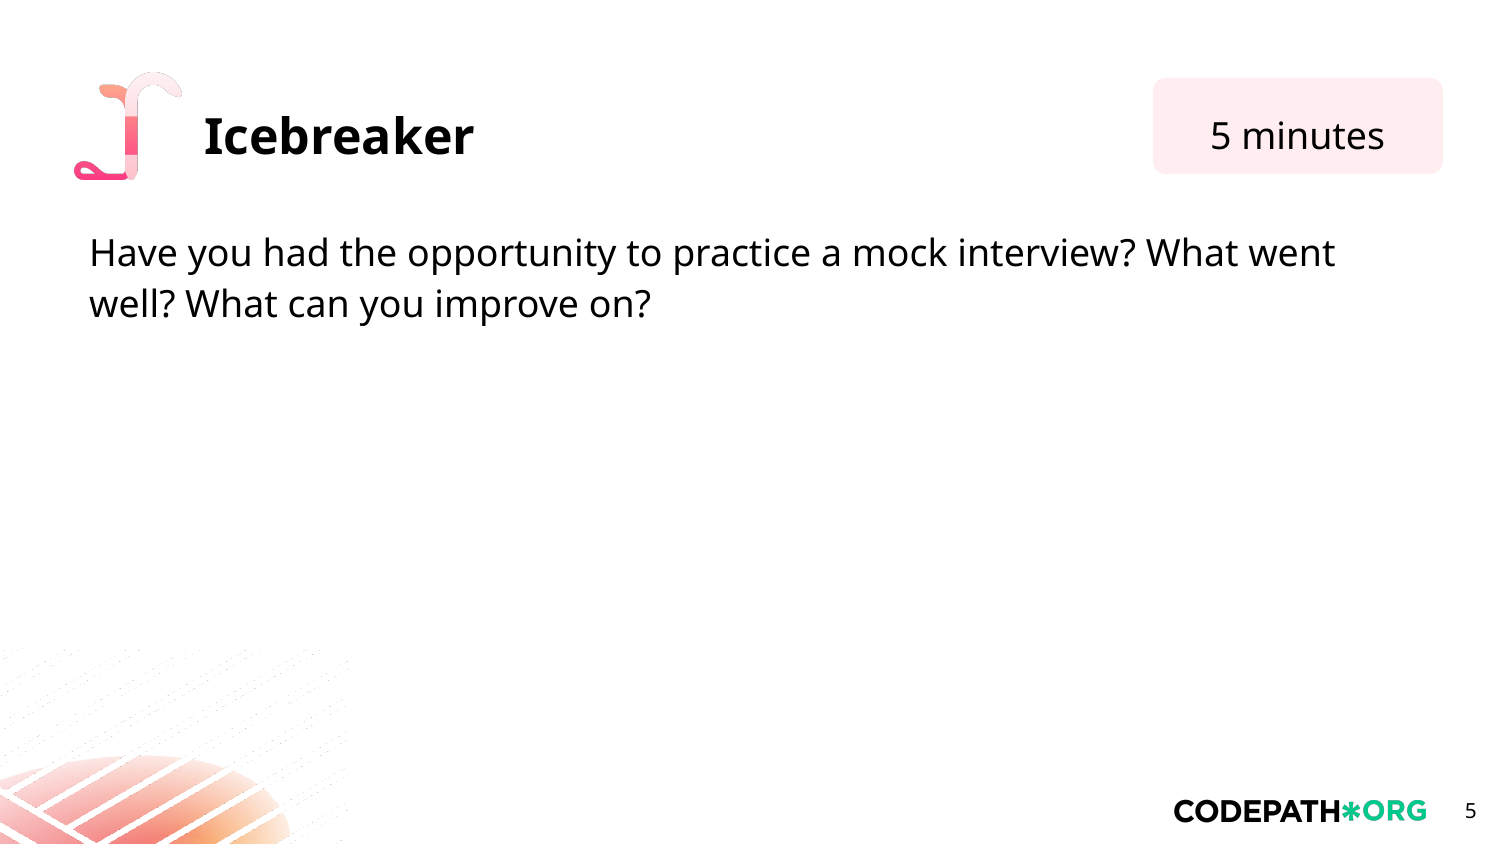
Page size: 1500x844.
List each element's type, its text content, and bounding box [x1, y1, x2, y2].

picture [74, 72, 182, 180]
picture [0, 648, 348, 844]
list Have you had the opportunity to practice a mock interview? What went well? What can you improve on? [74, 206, 1426, 758]
subtitle 5 minutes [1153, 78, 1443, 174]
picture [1173, 799, 1401, 823]
slide_number ‹#› [1401, 786, 1492, 837]
